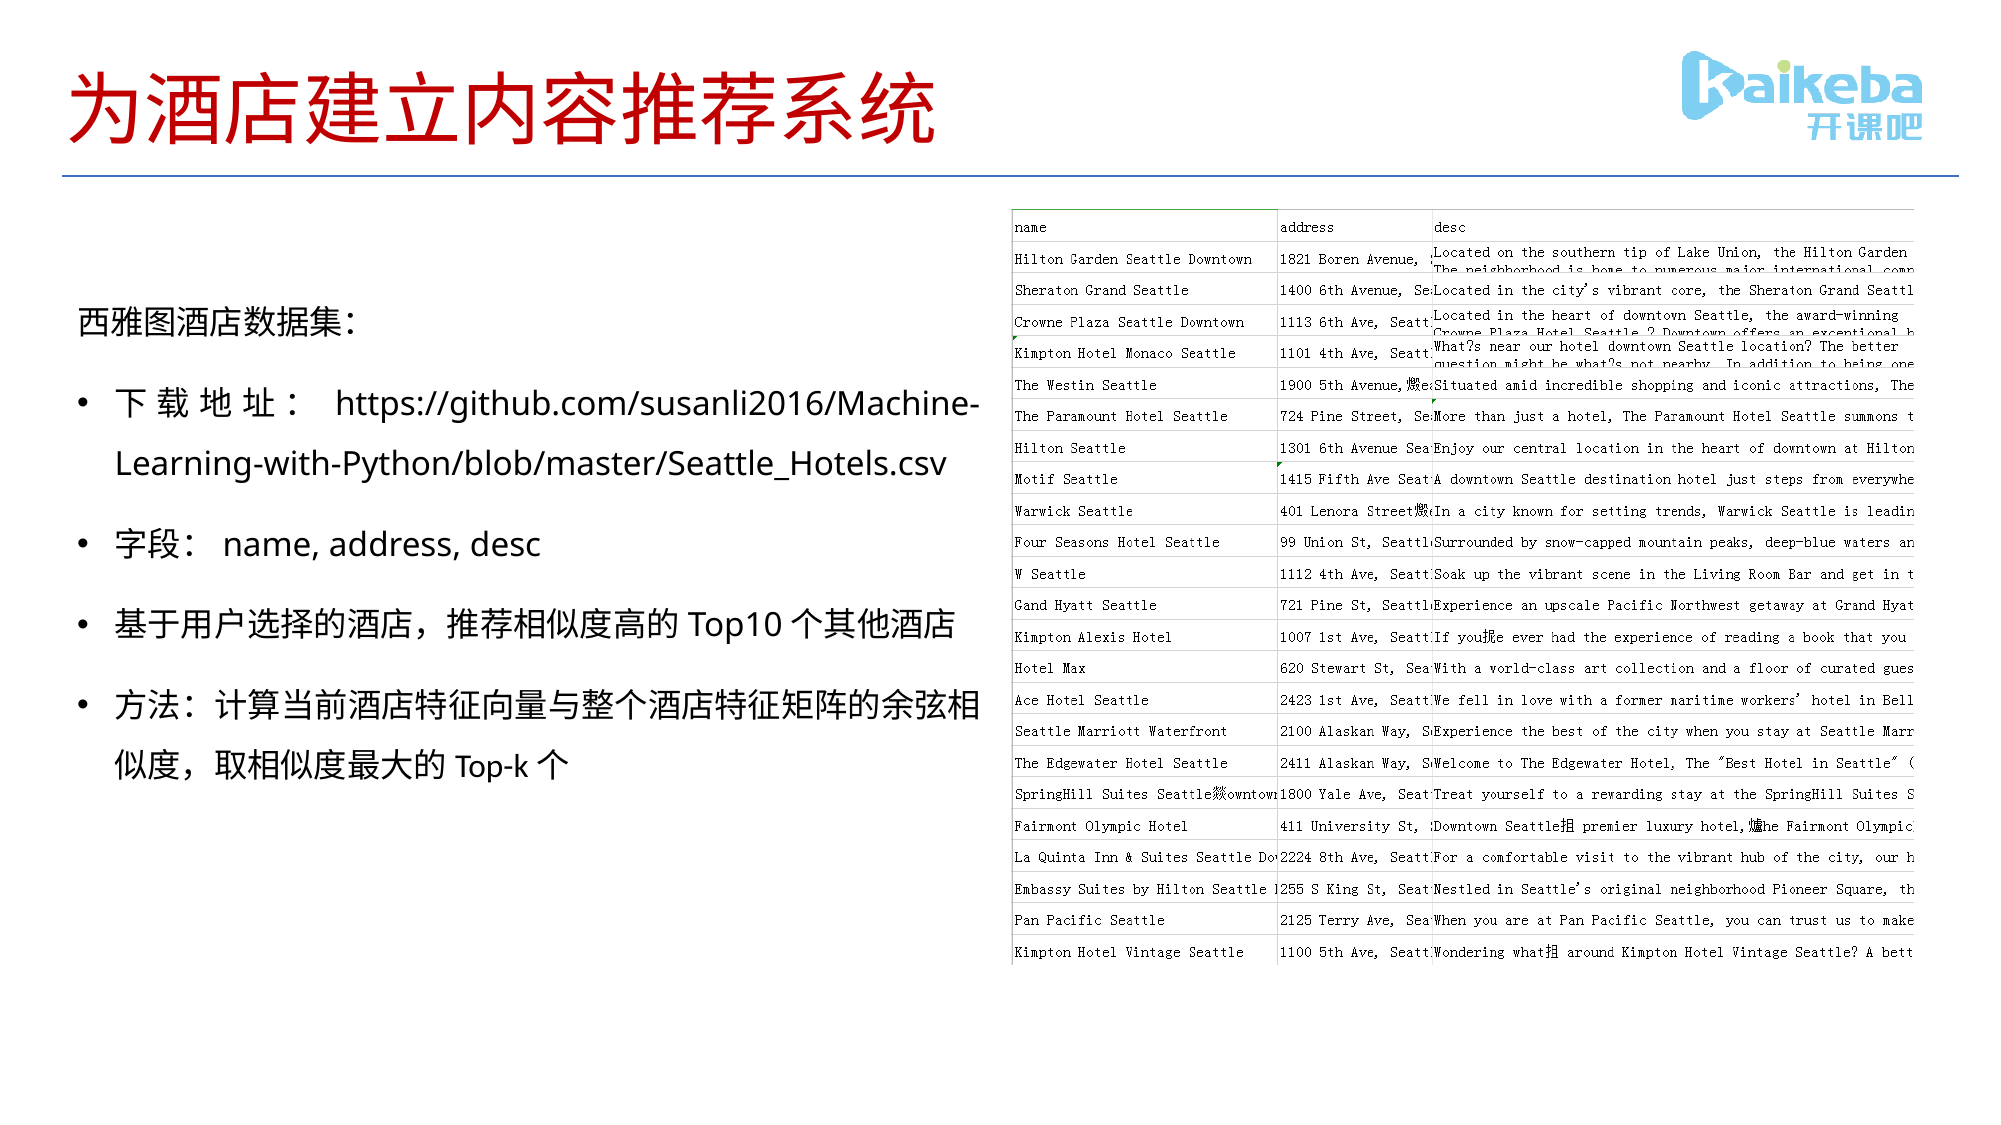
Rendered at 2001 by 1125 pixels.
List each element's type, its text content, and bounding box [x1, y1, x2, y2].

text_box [1653, 21, 1950, 167]
picture [1011, 208, 1915, 965]
title 为酒店建立内容推荐系统 [57, 59, 1728, 167]
text_box 西雅图酒店数据集： 下载地址：https://github.com/susanli2016/Machine-Learning-with-Python/blob/master/Seattle_Hotels.csv 字段：name, address, desc 基于用户选择的酒店，推荐相似度高的Top10个其他酒店 方法：计算当前酒店特征向量与整个酒店特征矩阵的余弦相似度，取相似度最大的Top-k个 [69, 274, 989, 965]
